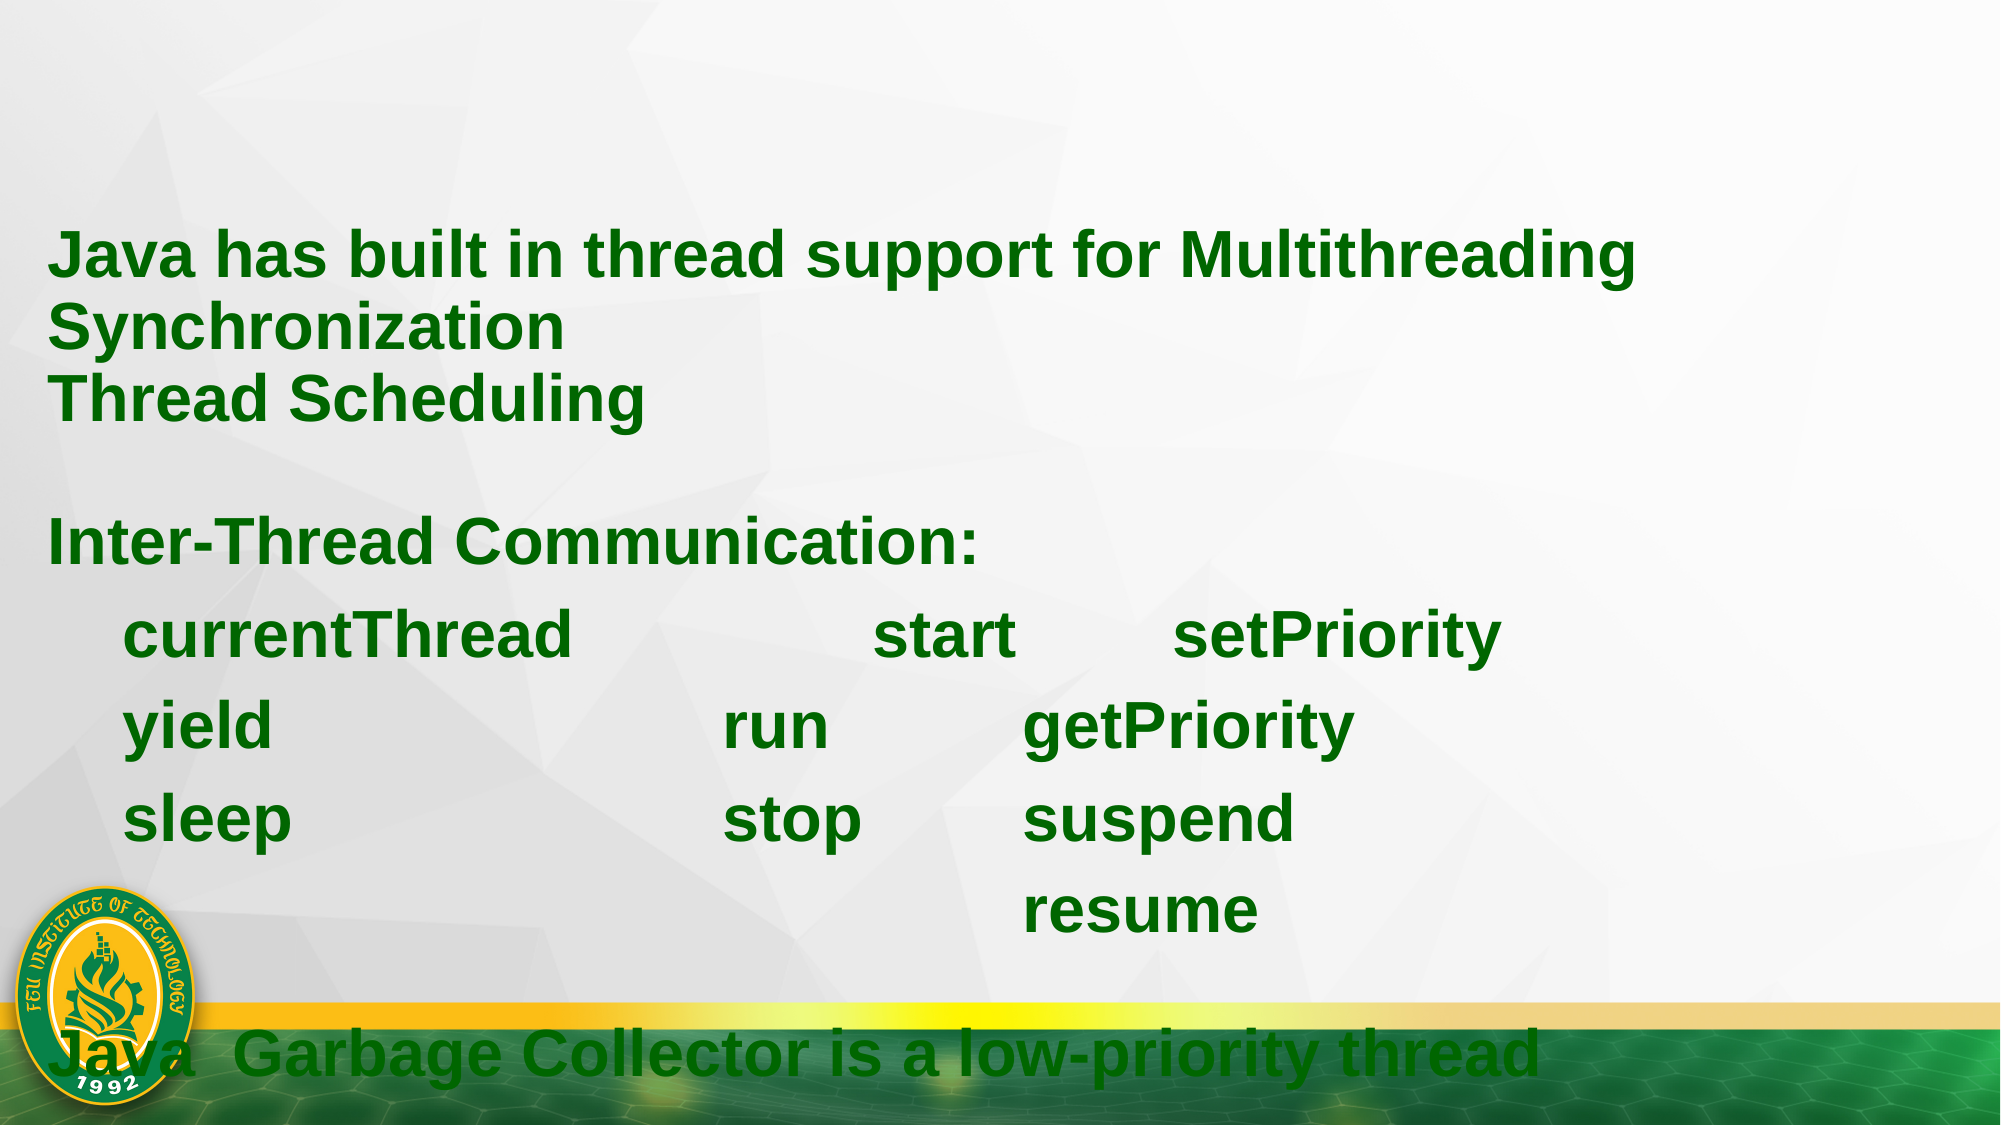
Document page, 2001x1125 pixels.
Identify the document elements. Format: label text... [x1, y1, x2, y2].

text_box Java has built in thread support for Multithreading Synchronization Thread Scheduling Inter-Thread Communication: currentThread start setPriority yield run getPriority sleep stop suspend resume Java Garbage Collector is a low-priority thread [33, 212, 1967, 1125]
picture [0, 0, 2001, 1125]
